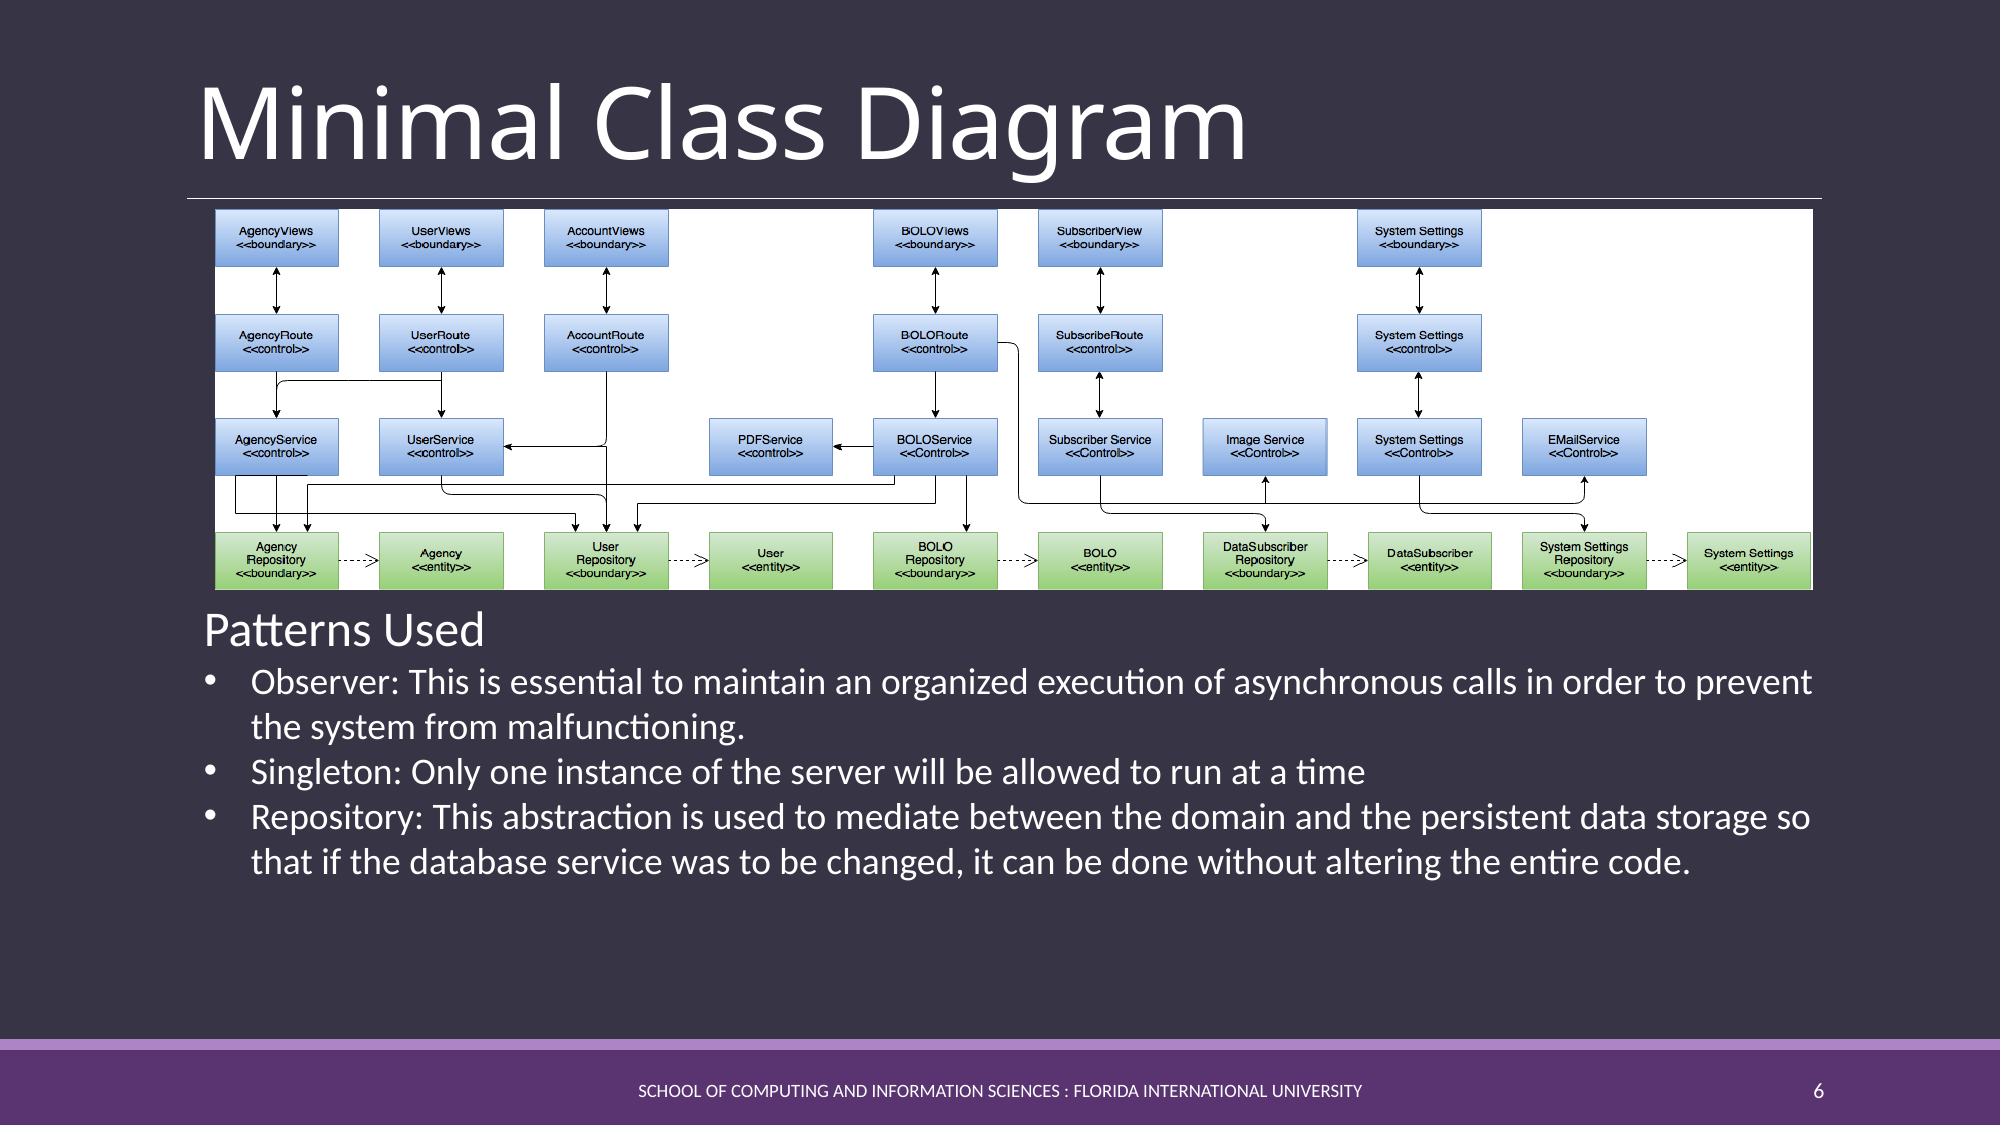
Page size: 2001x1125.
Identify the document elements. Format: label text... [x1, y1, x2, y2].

text_box Patterns Used Observer: This is essential to maintain an organized execution of asynchronous calls in order to prevent the system from malfunctioning. Singleton: Only one instance of the server will be allowed to run at a time Repository: This abstraction is used to mediate between the domain and the persistent data storage so that if the database service was to be changed, it can be done without altering the entire code. [189, 589, 1830, 935]
slide_number 6 [1624, 1059, 1840, 1120]
title Minimal Class Diagram [180, 47, 1830, 188]
footer School of Computing and Information Sciences : Florida International University [604, 1059, 1396, 1120]
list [215, 209, 1813, 590]
